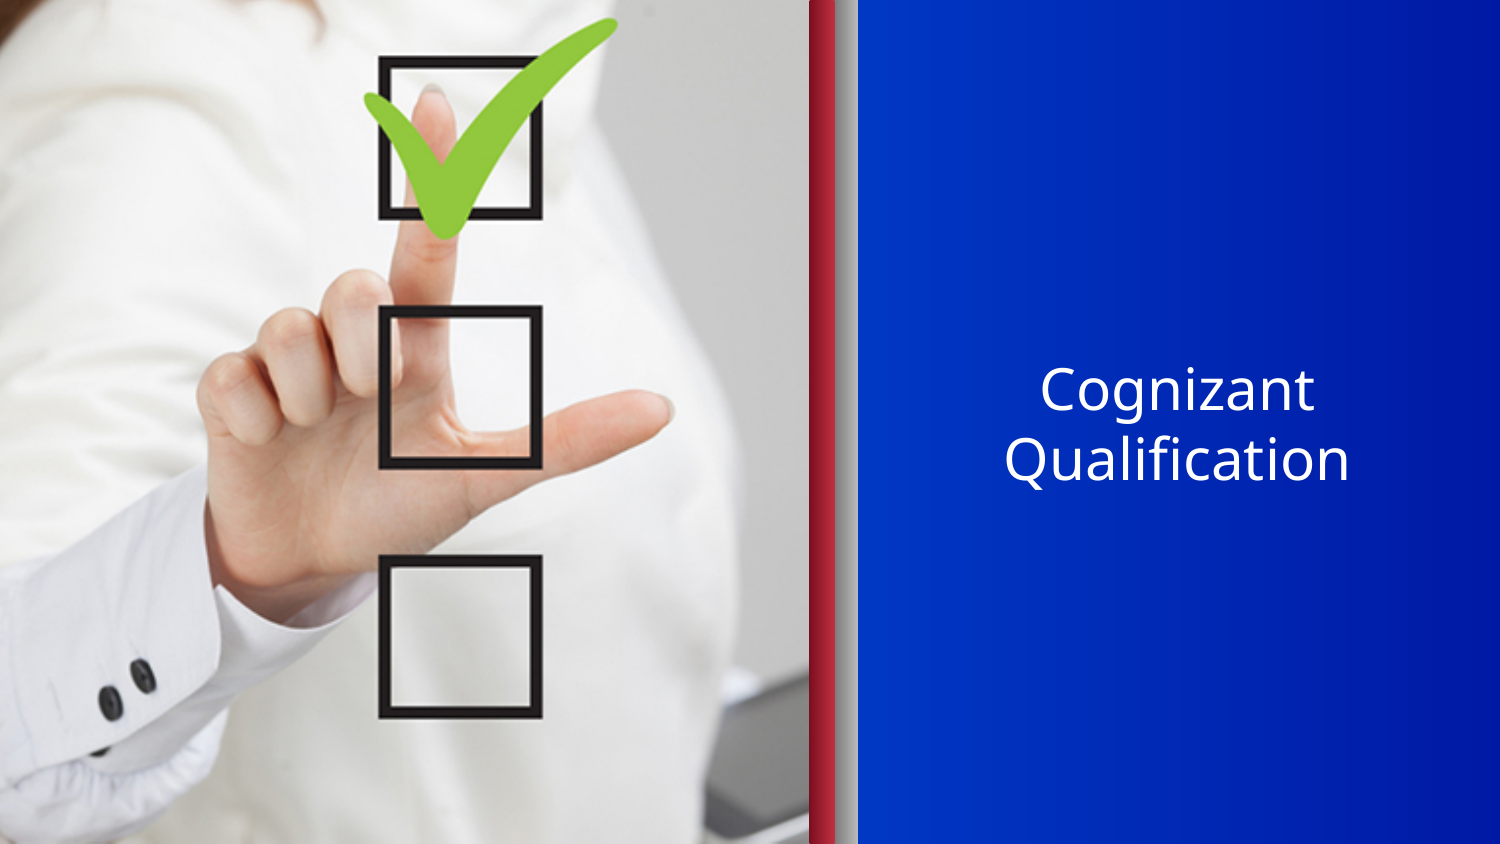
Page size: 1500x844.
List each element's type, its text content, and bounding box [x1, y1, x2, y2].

picture [0, 0, 810, 844]
list Cognizant Qualification [882, 389, 1473, 455]
